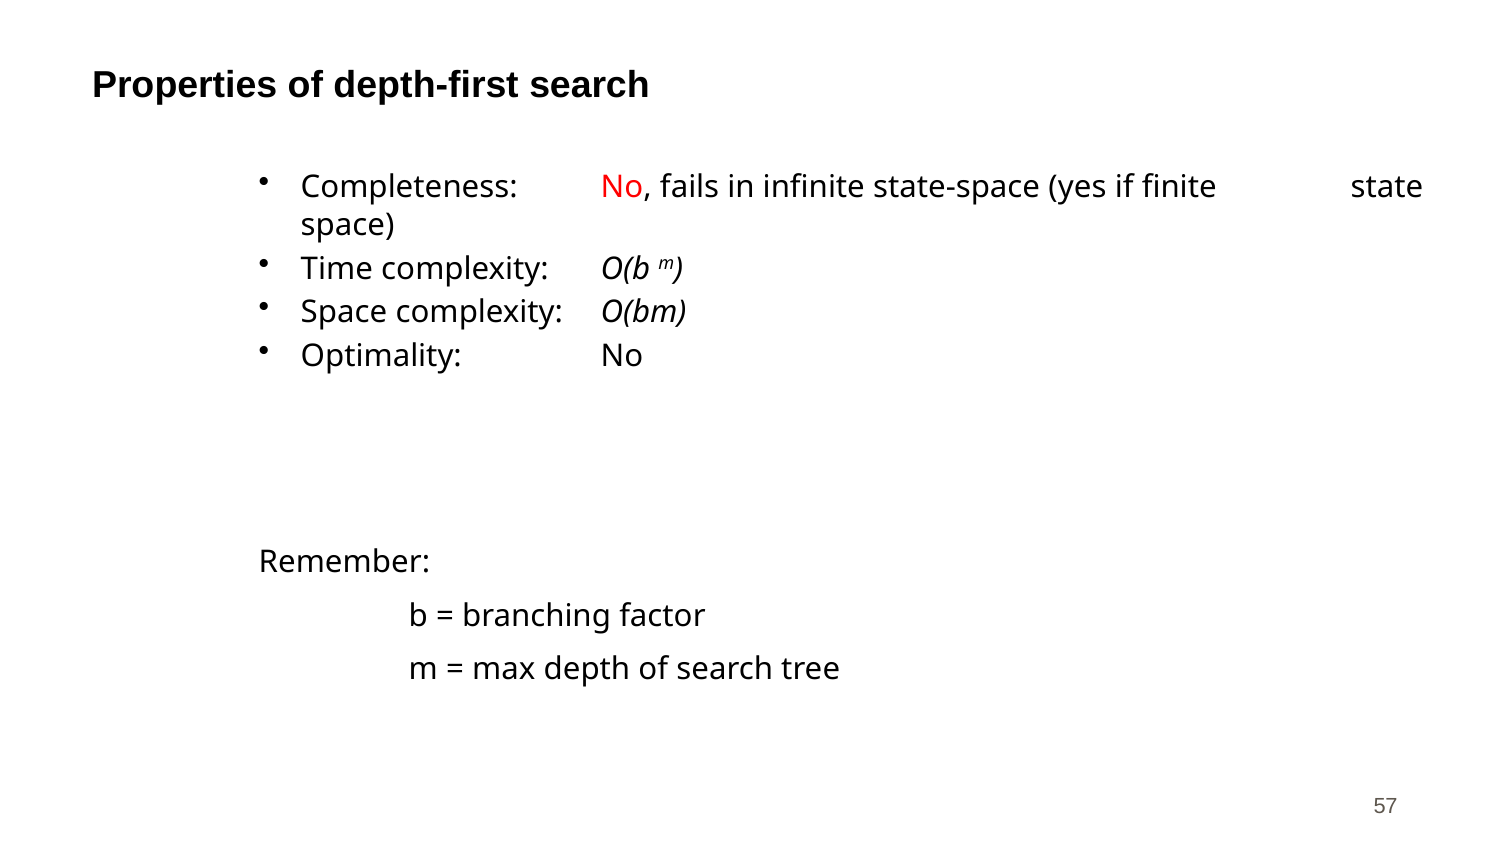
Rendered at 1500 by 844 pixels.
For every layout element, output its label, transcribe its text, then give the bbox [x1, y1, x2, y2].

text_box Completeness: No, fails in infinite state-space (yes if finite state space) Time complexity: O(b m) Space complexity: O(bm) Optimality: No [243, 159, 1463, 746]
slide_number 57 [1099, 768, 1413, 826]
title Properties of depth-first search [76, 27, 1415, 113]
text_box Remember: b = branching factor m = max depth of search tree [243, 534, 1041, 693]
